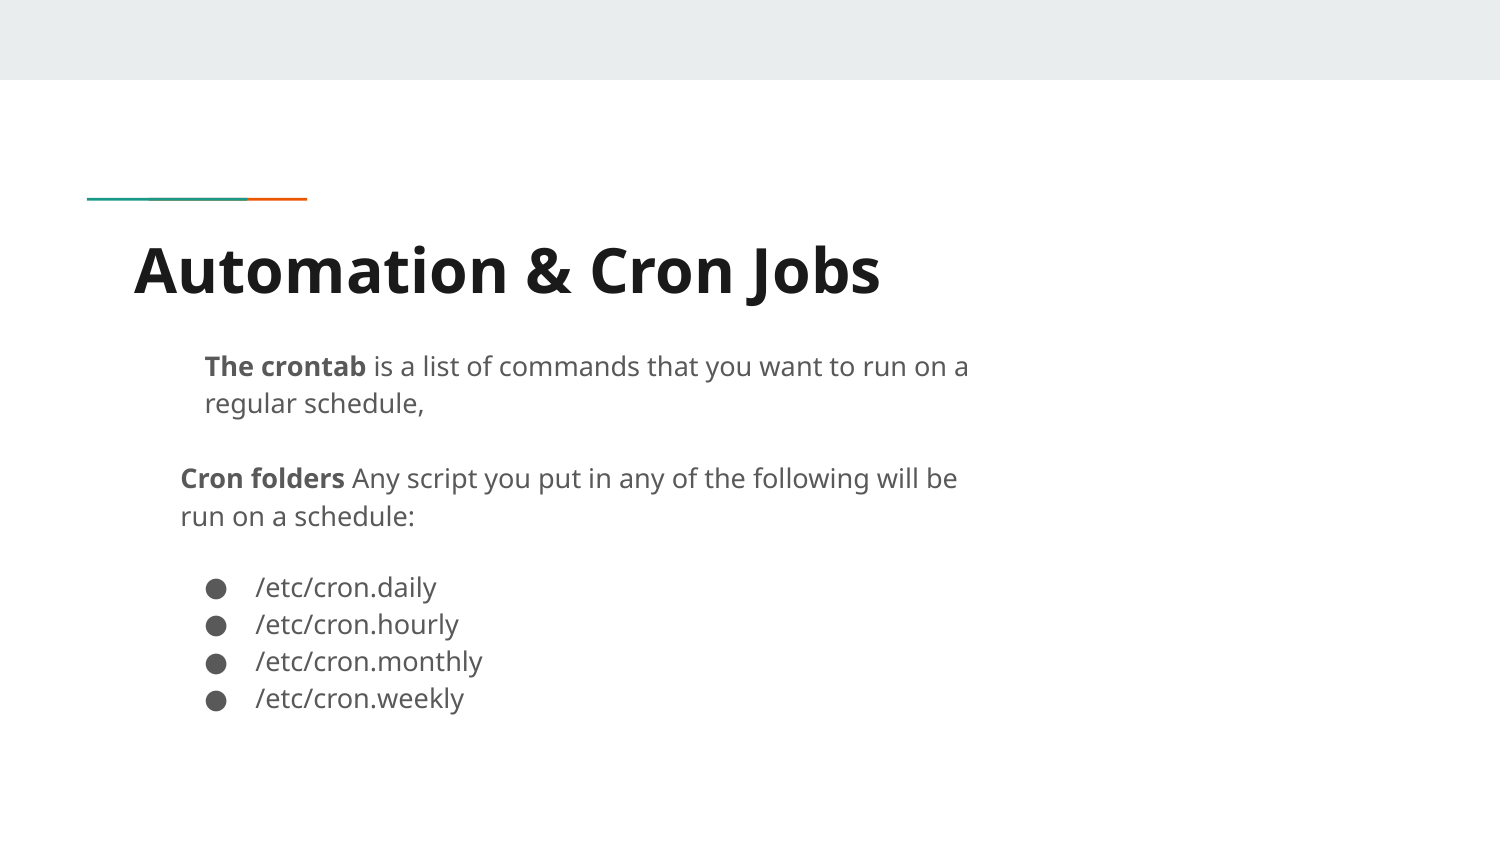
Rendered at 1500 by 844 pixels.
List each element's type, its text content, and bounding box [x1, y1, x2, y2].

text_box Cron folders Any script you put in any of the following will be run on a schedule: /etc/cron.daily /etc/cron.hourly /etc/cron.monthly /etc/cron.weekly [165, 442, 1019, 730]
text_box The crontab is a list of commands that you want to run on a regular schedule, [189, 329, 1044, 435]
title Automation & Cron Jobs [119, 216, 1381, 305]
